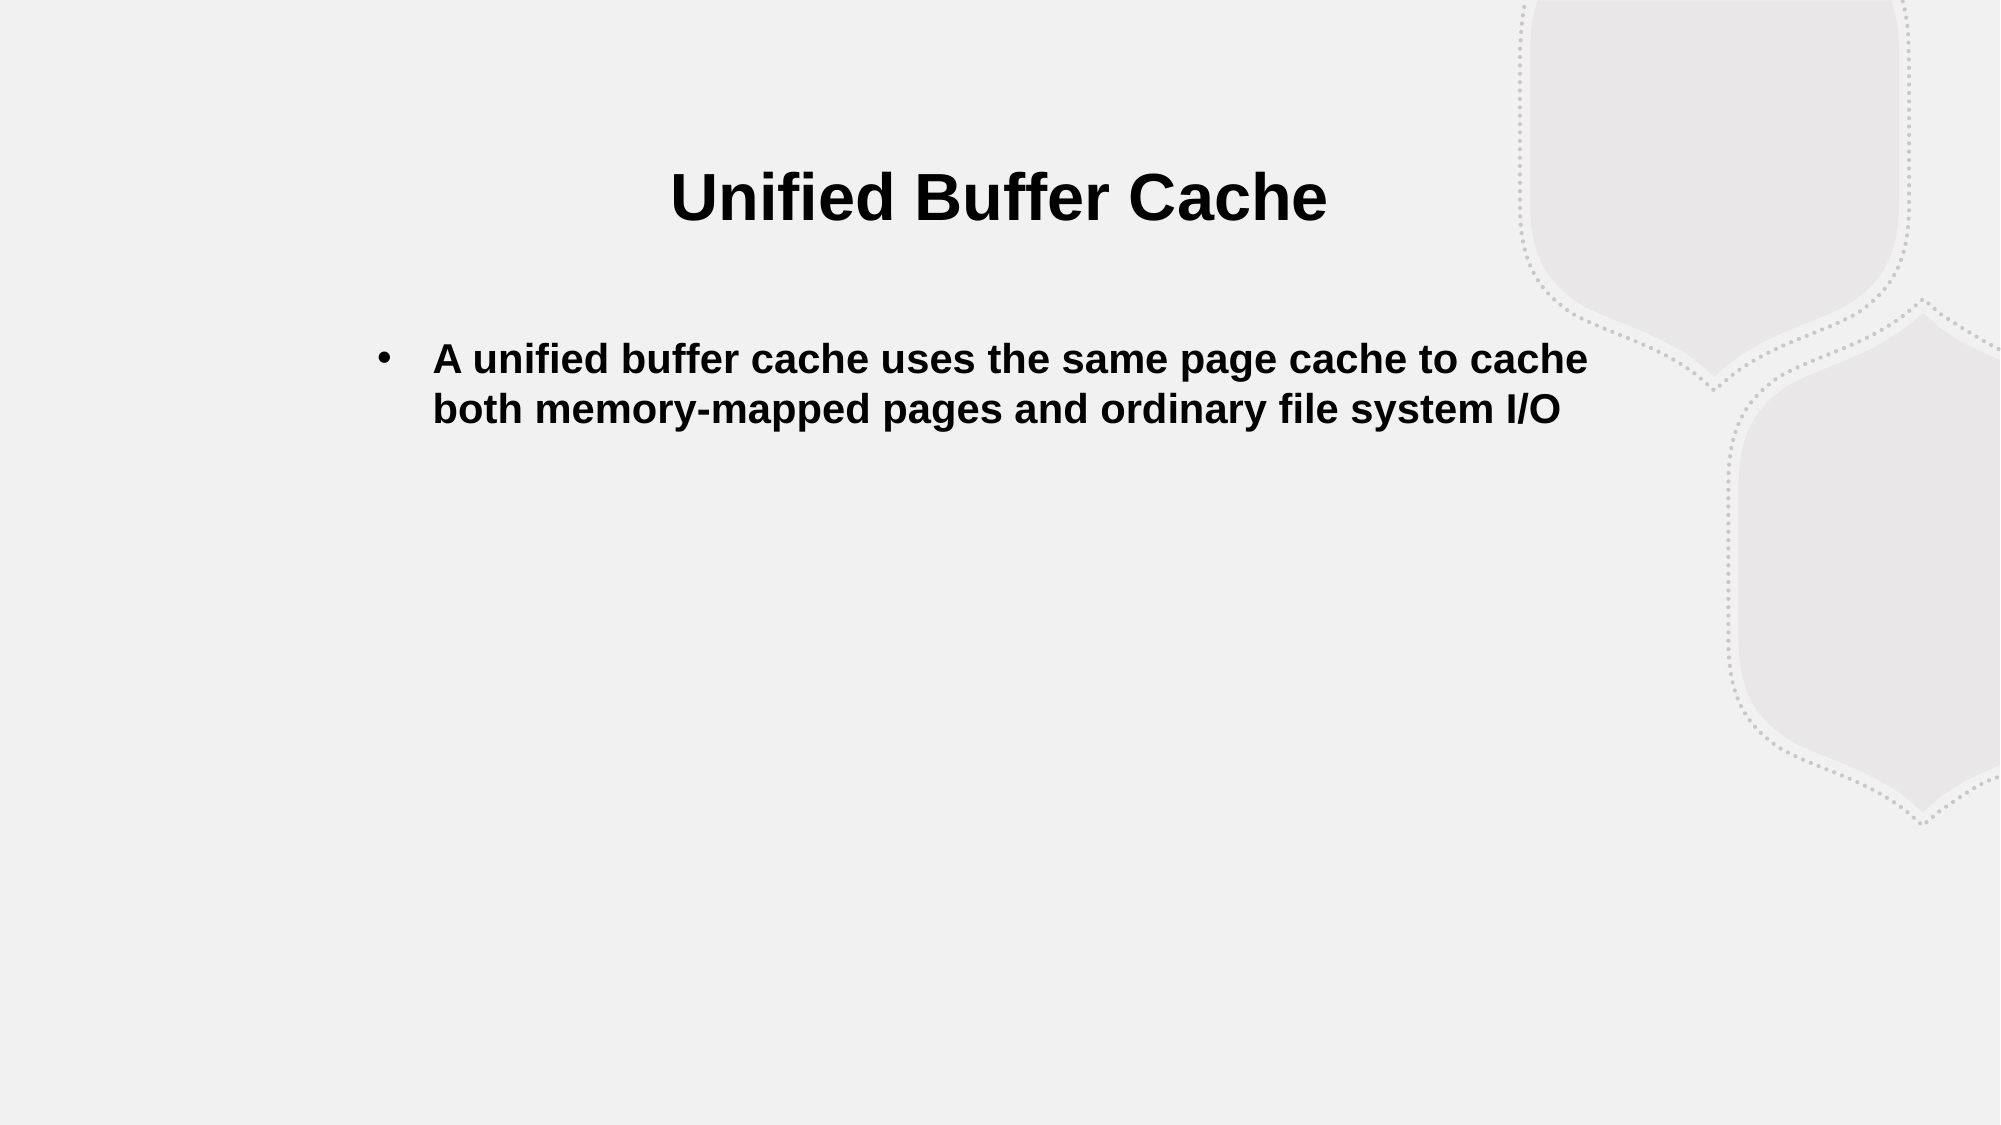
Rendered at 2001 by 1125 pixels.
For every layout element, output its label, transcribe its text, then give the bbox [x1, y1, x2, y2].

text_box Unified Buffer Cache [362, 99, 1638, 288]
text_box A unified buffer cache uses the same page cache to cache both memory-mapped pages and ordinary file system I/O [362, 324, 1638, 1000]
